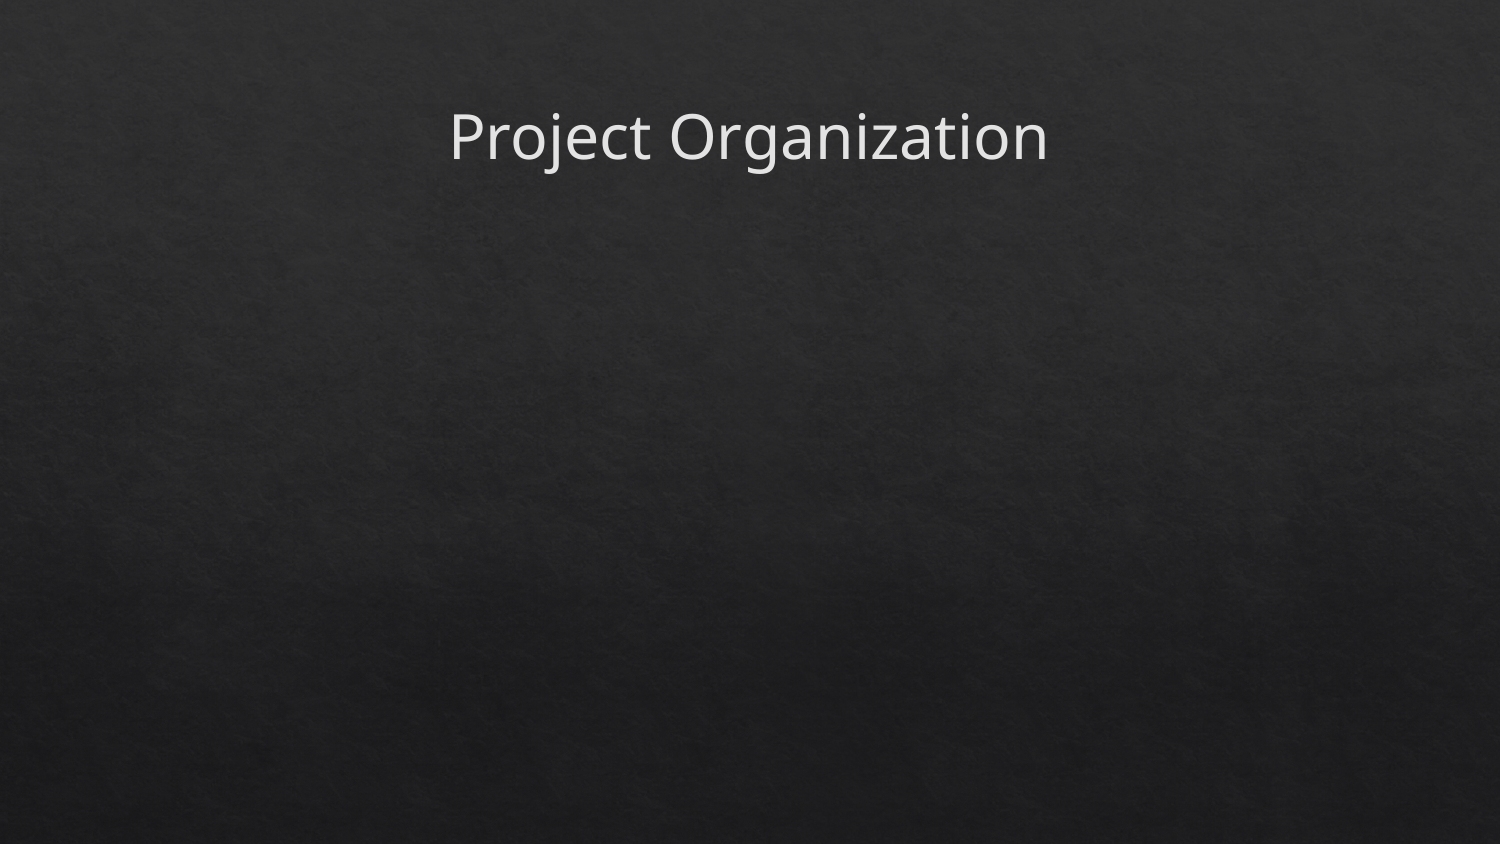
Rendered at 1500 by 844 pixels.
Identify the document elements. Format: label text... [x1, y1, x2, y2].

picture [0, 0, 1500, 844]
text_box Project Organization [112, 75, 1387, 195]
